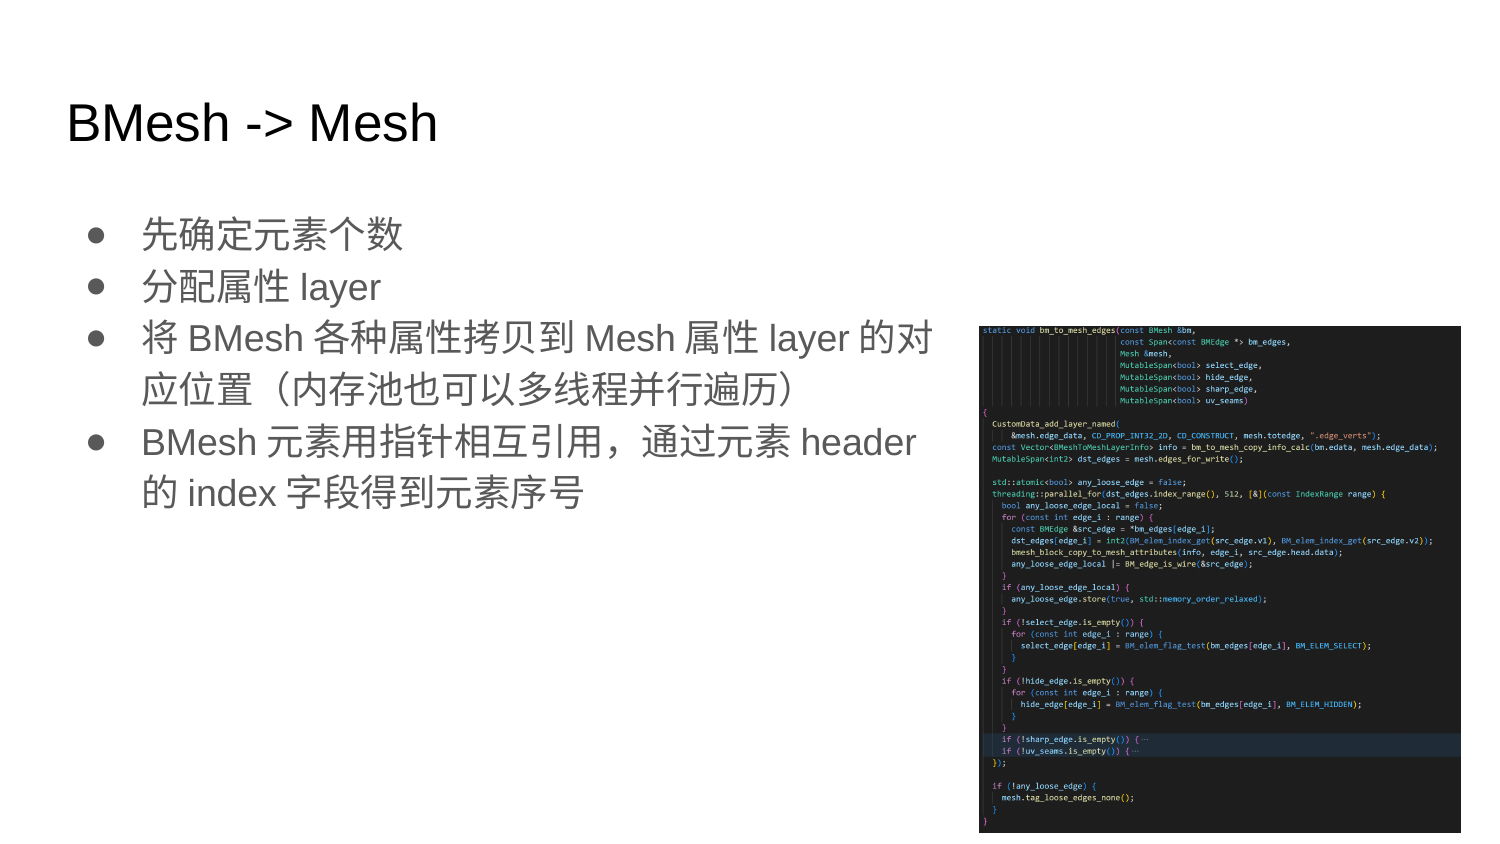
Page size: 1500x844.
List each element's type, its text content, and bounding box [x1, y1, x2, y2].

list 先确定元素个数 分配属性layer 将BMesh各种属性拷贝到Mesh属性layer的对应位置（内存池也可以多线程并行遍历） BMesh元素用指针相互引用，通过元素header的index字段得到元素序号 [51, 189, 971, 750]
title BMesh -> Mesh [51, 72, 1449, 167]
picture [979, 326, 1461, 834]
